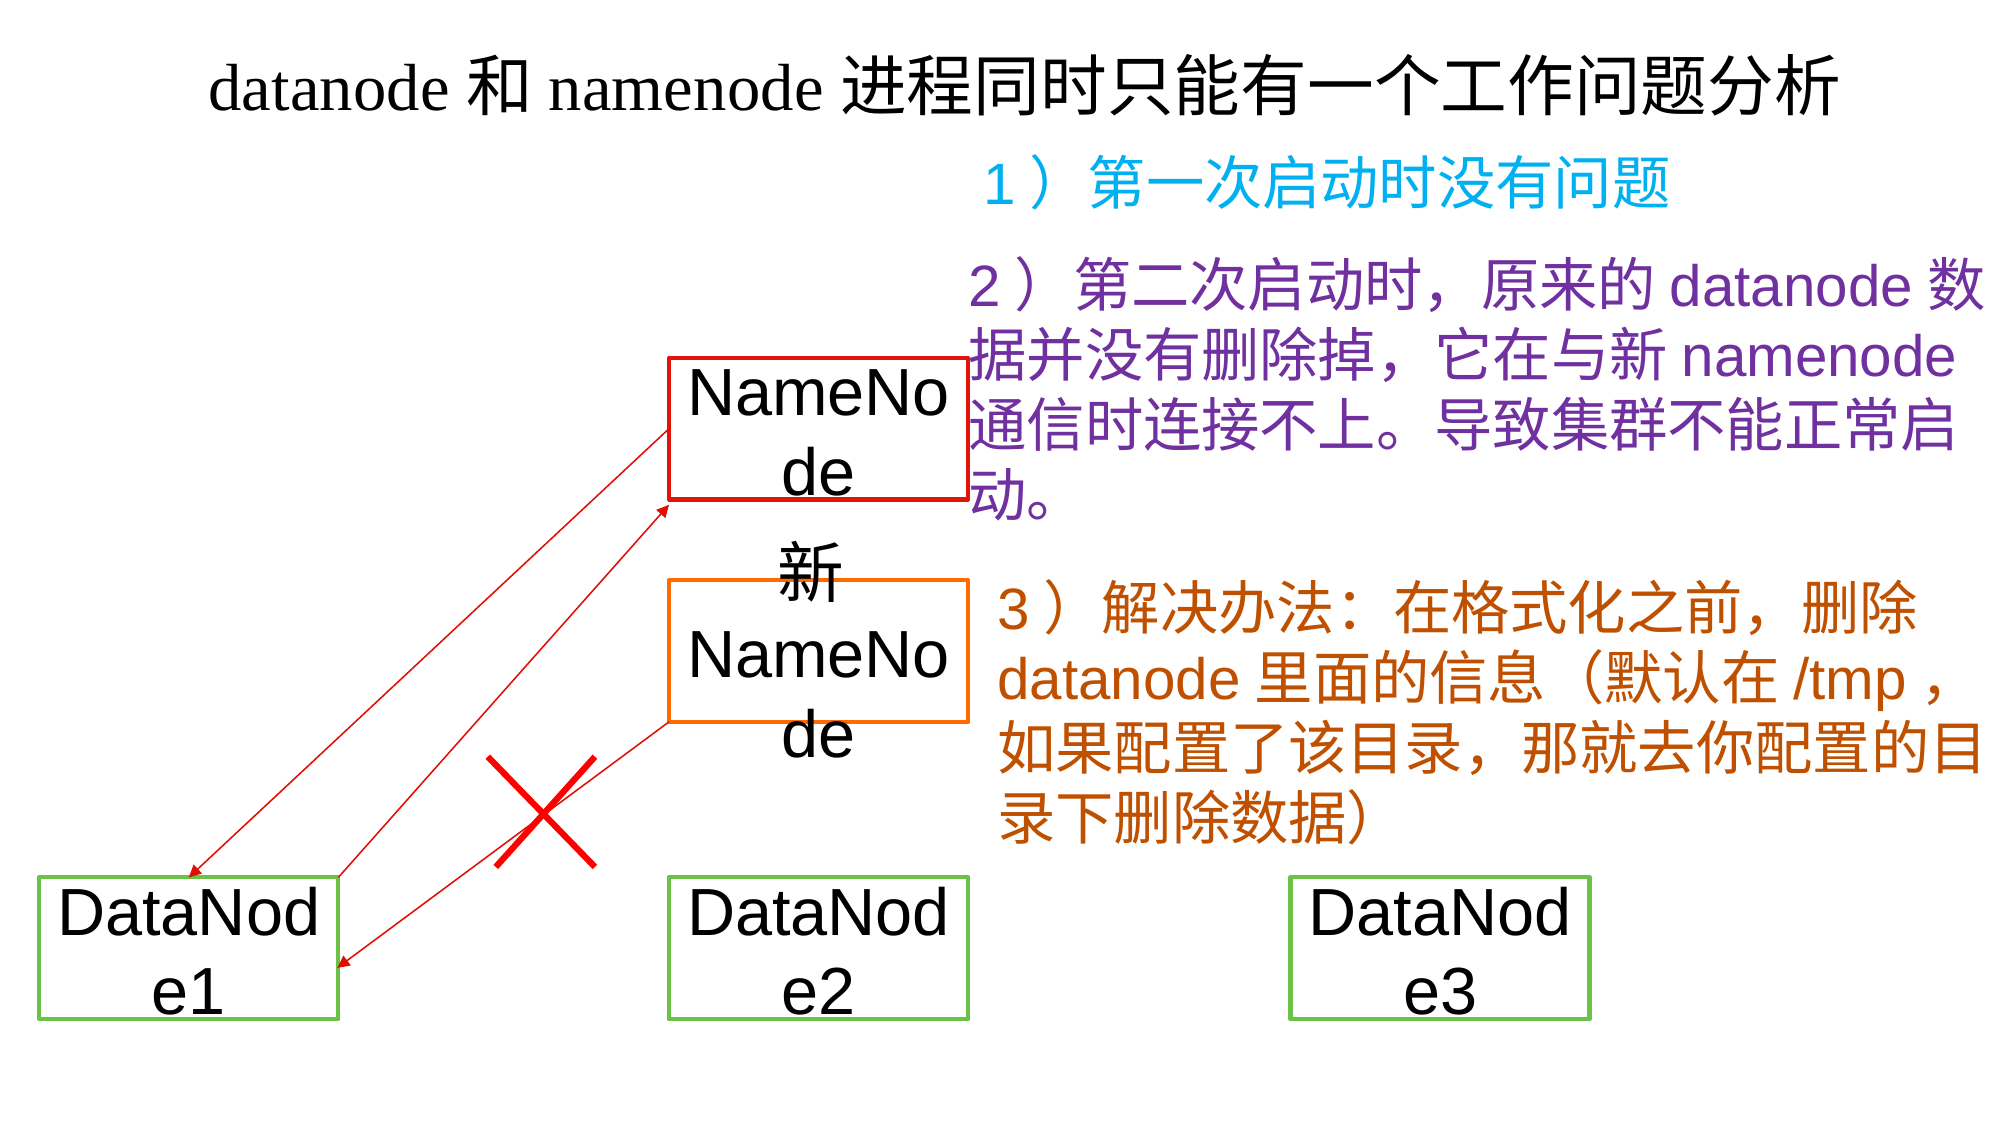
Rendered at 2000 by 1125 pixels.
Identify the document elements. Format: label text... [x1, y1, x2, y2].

text_box NameNode [667, 356, 953, 502]
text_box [487, 756, 494, 868]
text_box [495, 756, 596, 868]
text_box datanode和namenode进程同时只能有一个工作问题分析 [193, 36, 1857, 131]
text_box 新NameNode [675, 578, 970, 724]
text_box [338, 504, 670, 721]
text_box 2）第二次启动时，原来的datanode数据并没有删除掉，它在与新namenode通信时连接不上。导致集群不能正常启动。 [953, 240, 2000, 536]
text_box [188, 428, 670, 878]
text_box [336, 721, 670, 969]
text_box 3）解决办法：在格式化之前，删除datanode里面的信息（默认在/tmp，如果配置了该目录，那就去你配置的目录下删除数据） [982, 563, 2000, 859]
text_box 1）第一次启动时没有问题 [968, 138, 1961, 224]
text_box DataNode3 [1288, 875, 1592, 1021]
text_box DataNode2 [667, 875, 970, 1021]
text_box DataNode1 [37, 875, 340, 1021]
